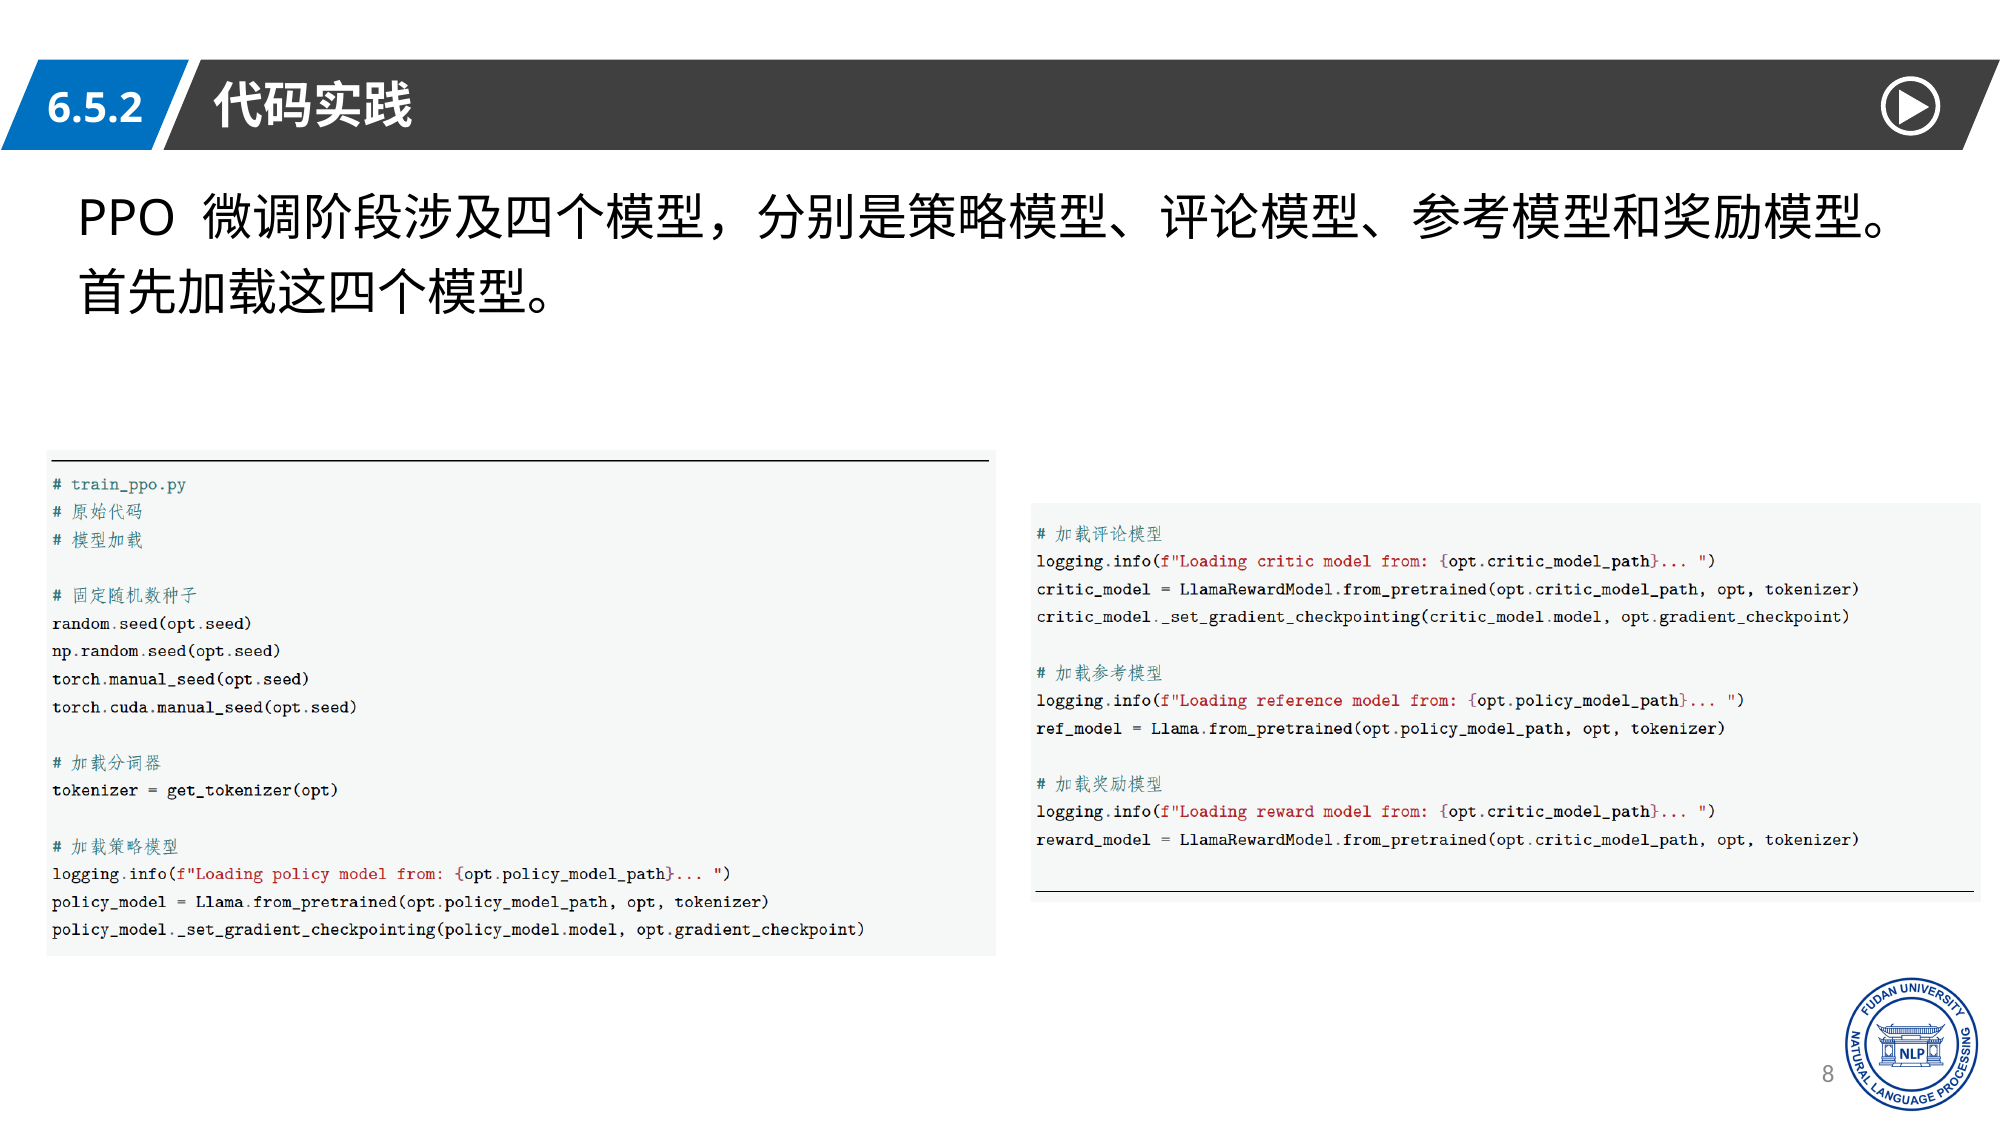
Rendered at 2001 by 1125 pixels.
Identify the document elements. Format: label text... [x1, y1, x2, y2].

picture [1030, 503, 1985, 904]
text_box [32, 59, 189, 120]
text_box 6.5.2 [26, 73, 164, 138]
picture [46, 450, 1001, 957]
text_box PPO 微调阶段涉及四个模型，分别是策略模型、评论模型、参考模型和奖励模型。首先加载这四个模型。 [62, 163, 1930, 329]
text_box 代码实践 [199, 66, 429, 163]
slide_number 86 [1412, 1042, 1863, 1103]
text_box [1, 89, 157, 150]
picture [1834, 972, 1985, 1117]
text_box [1883, 78, 1939, 134]
text_box [163, 59, 2000, 150]
